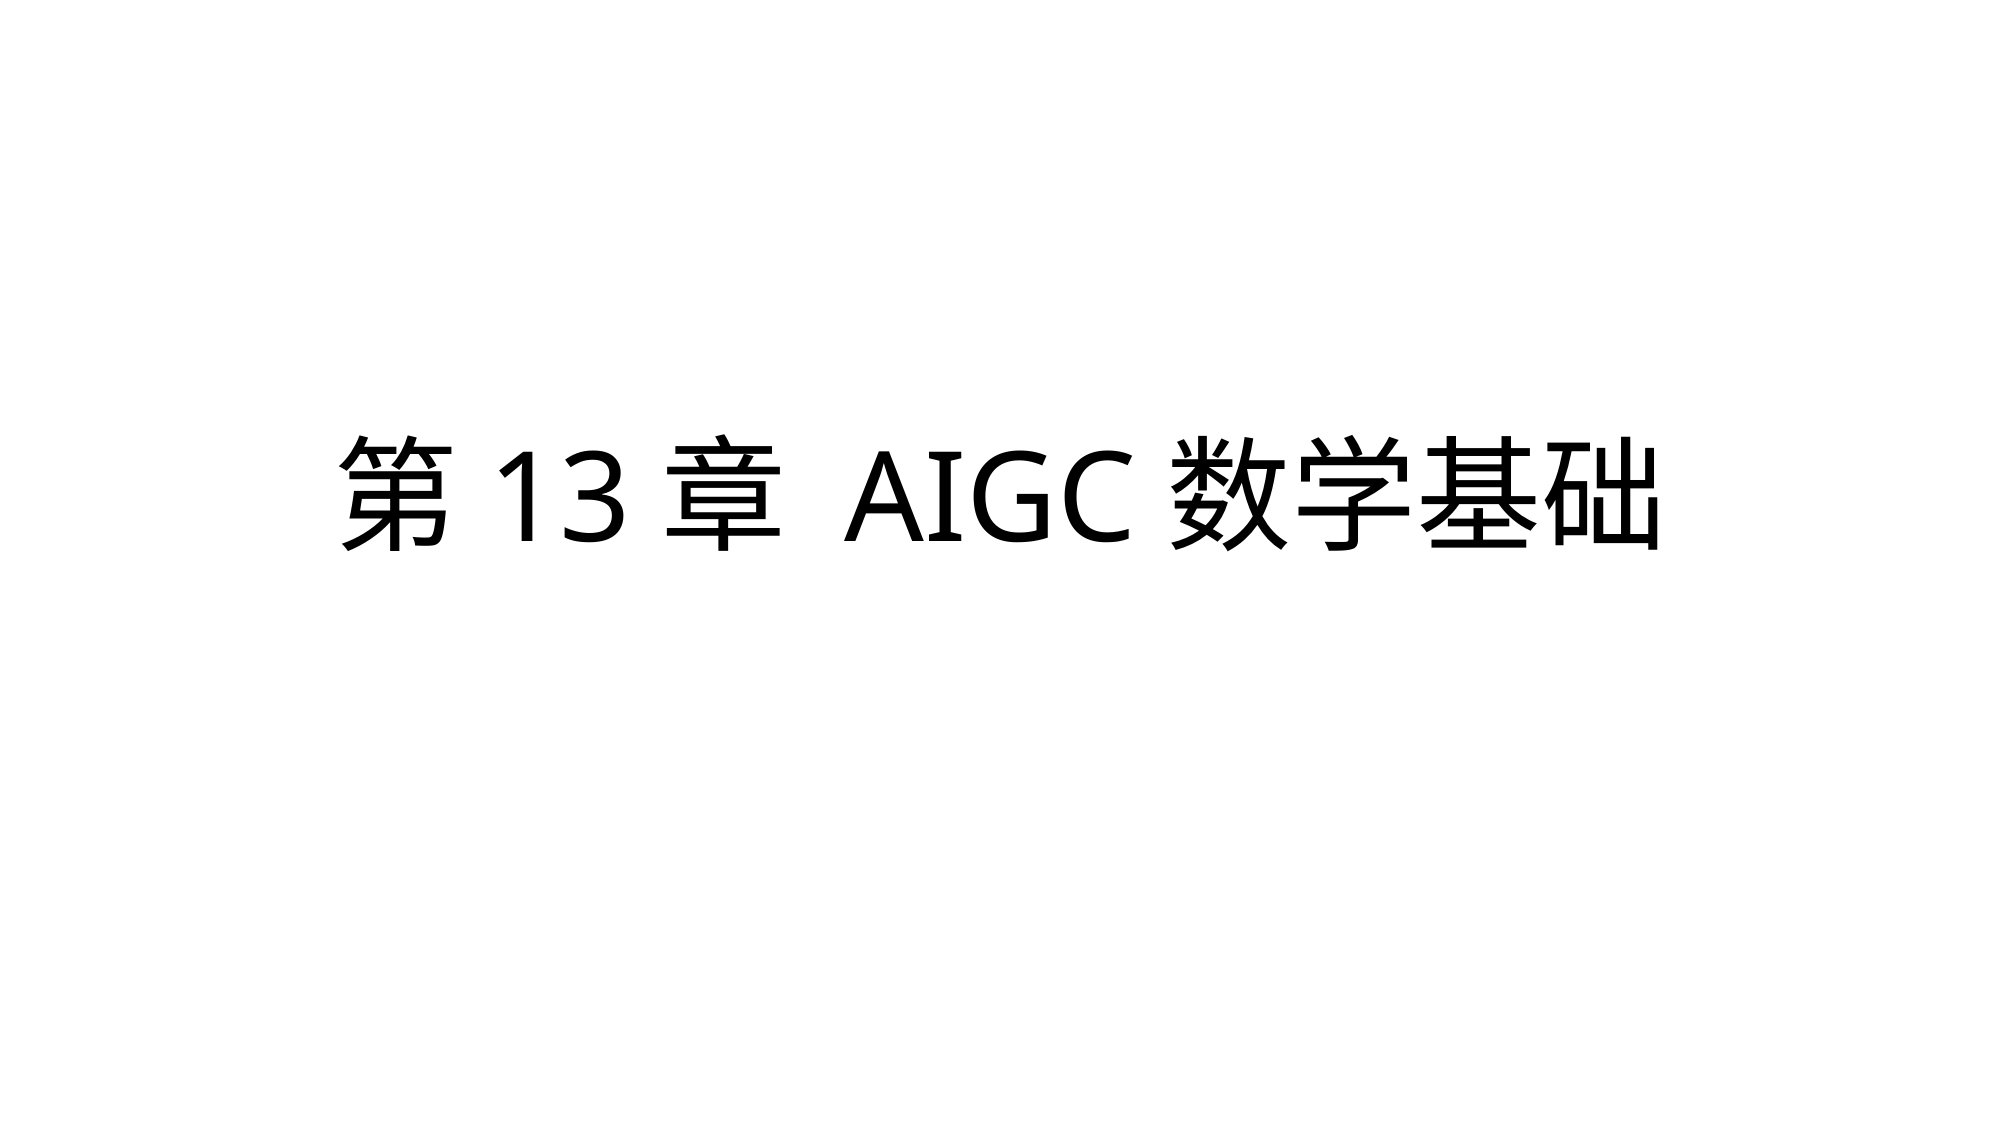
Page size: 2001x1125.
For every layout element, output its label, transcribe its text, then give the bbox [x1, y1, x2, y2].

title 第13章 AIGC数学基础 [249, 184, 1750, 576]
